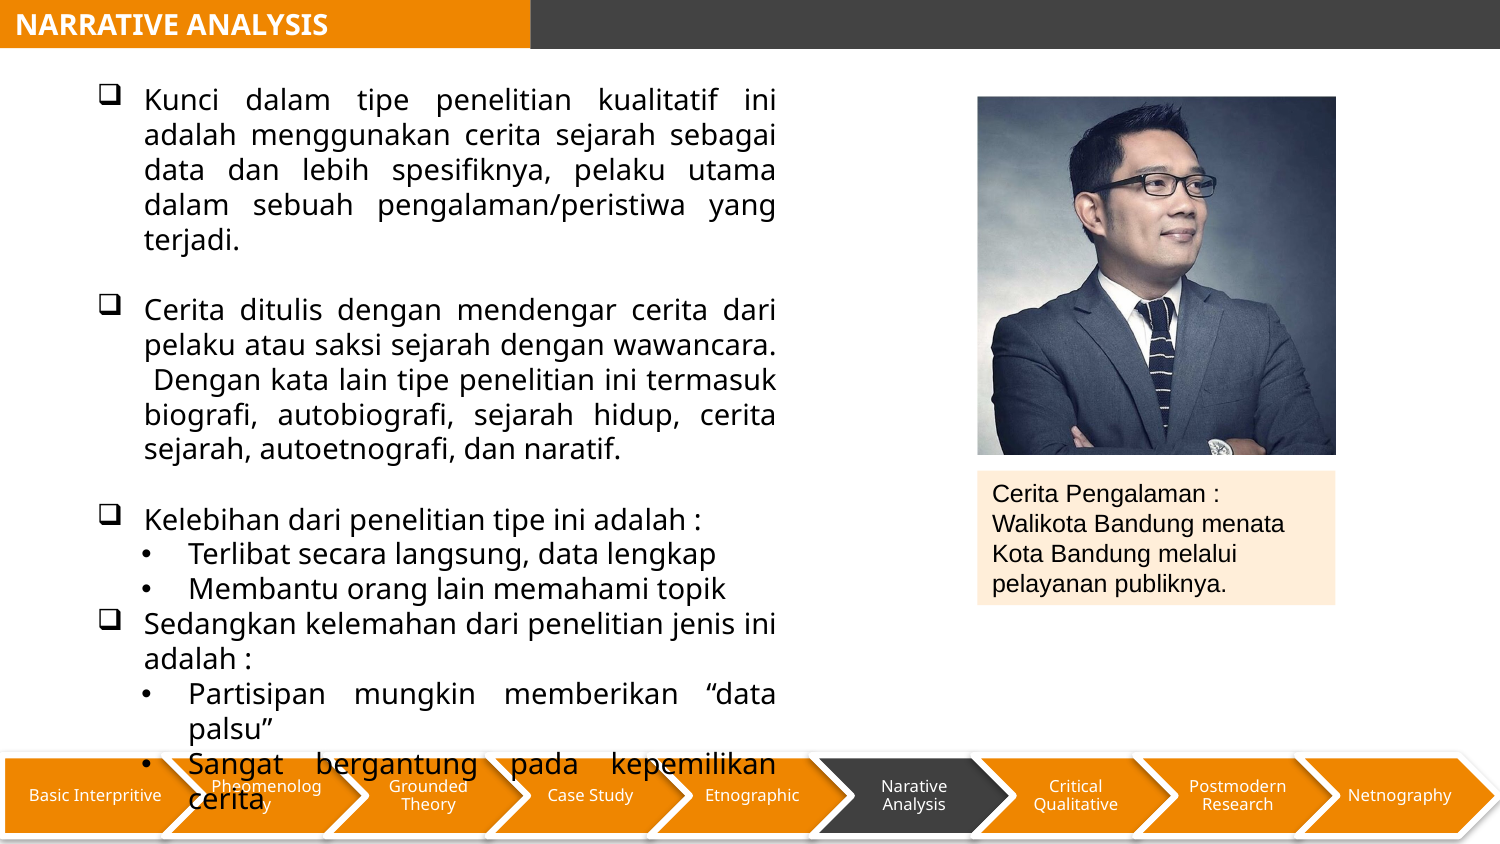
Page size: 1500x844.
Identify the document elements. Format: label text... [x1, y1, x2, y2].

picture [977, 95, 1336, 455]
text_box Cerita Pengalaman : Walikota Bandung menata Kota Bandung melalui pelayanan publiknya. [977, 470, 1336, 606]
text_box [528, 0, 1500, 51]
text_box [0, 707, 1500, 844]
text_box Kunci dalam tipe penelitian kualitatif ini adalah menggunakan cerita sejarah sebagai data dan lebih spesifiknya, pelaku utama dalam sebuah pengalaman/peristiwa yang terjadi. Cerita ditulis dengan mendengar cerita dari pelaku atau saksi sejarah dengan wawancara. Dengan kata lain tipe penelitian ini termasuk biografi, autobiografi, sejarah hidup, cerita sejarah, autoetnografi, dan naratif. Kelebihan dari penelitian tipe ini adalah : Terlibat secara langsung, data lengkap Membantu orang lain memahami topik Sedangkan kelemahan dari penelitian jenis ini adalah : Partisipan mungkin memberikan “data palsu” Sangat bergantung pada kepemilikan cerita [82, 73, 793, 705]
text_box NARRATIVE ANALYSIS [0, 0, 528, 49]
